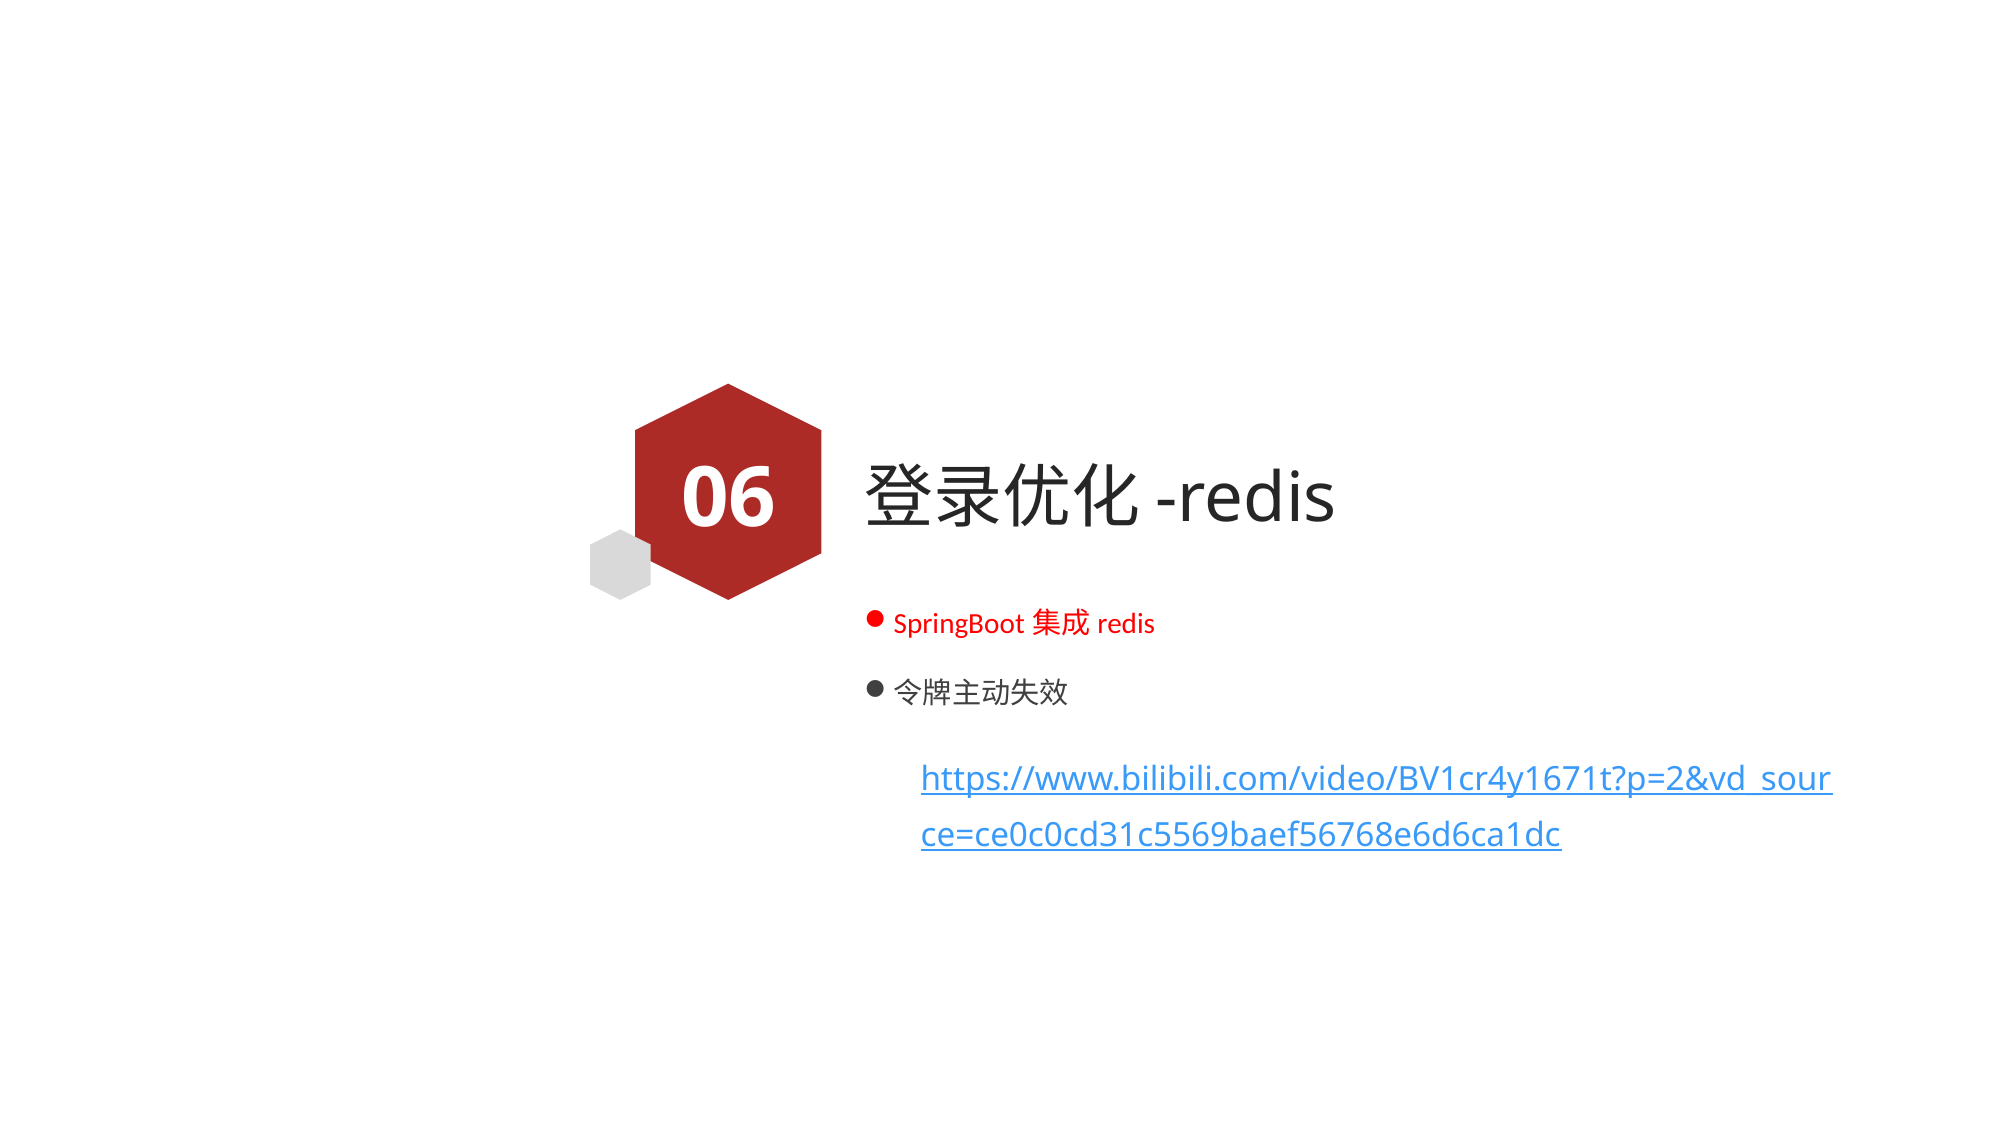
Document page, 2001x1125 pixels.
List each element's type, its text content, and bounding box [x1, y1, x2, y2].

list 06 [636, 404, 822, 594]
list https://www.bilibili.com/video/BV1cr4y1671t?p=2&vd_source=ce0c0cd31c5569baef56768e6d6ca1dc [905, 726, 1857, 860]
text_box SpringBoot集成redis 令牌主动失效 [849, 562, 1190, 717]
title 登录优化-redis [849, 454, 1698, 545]
